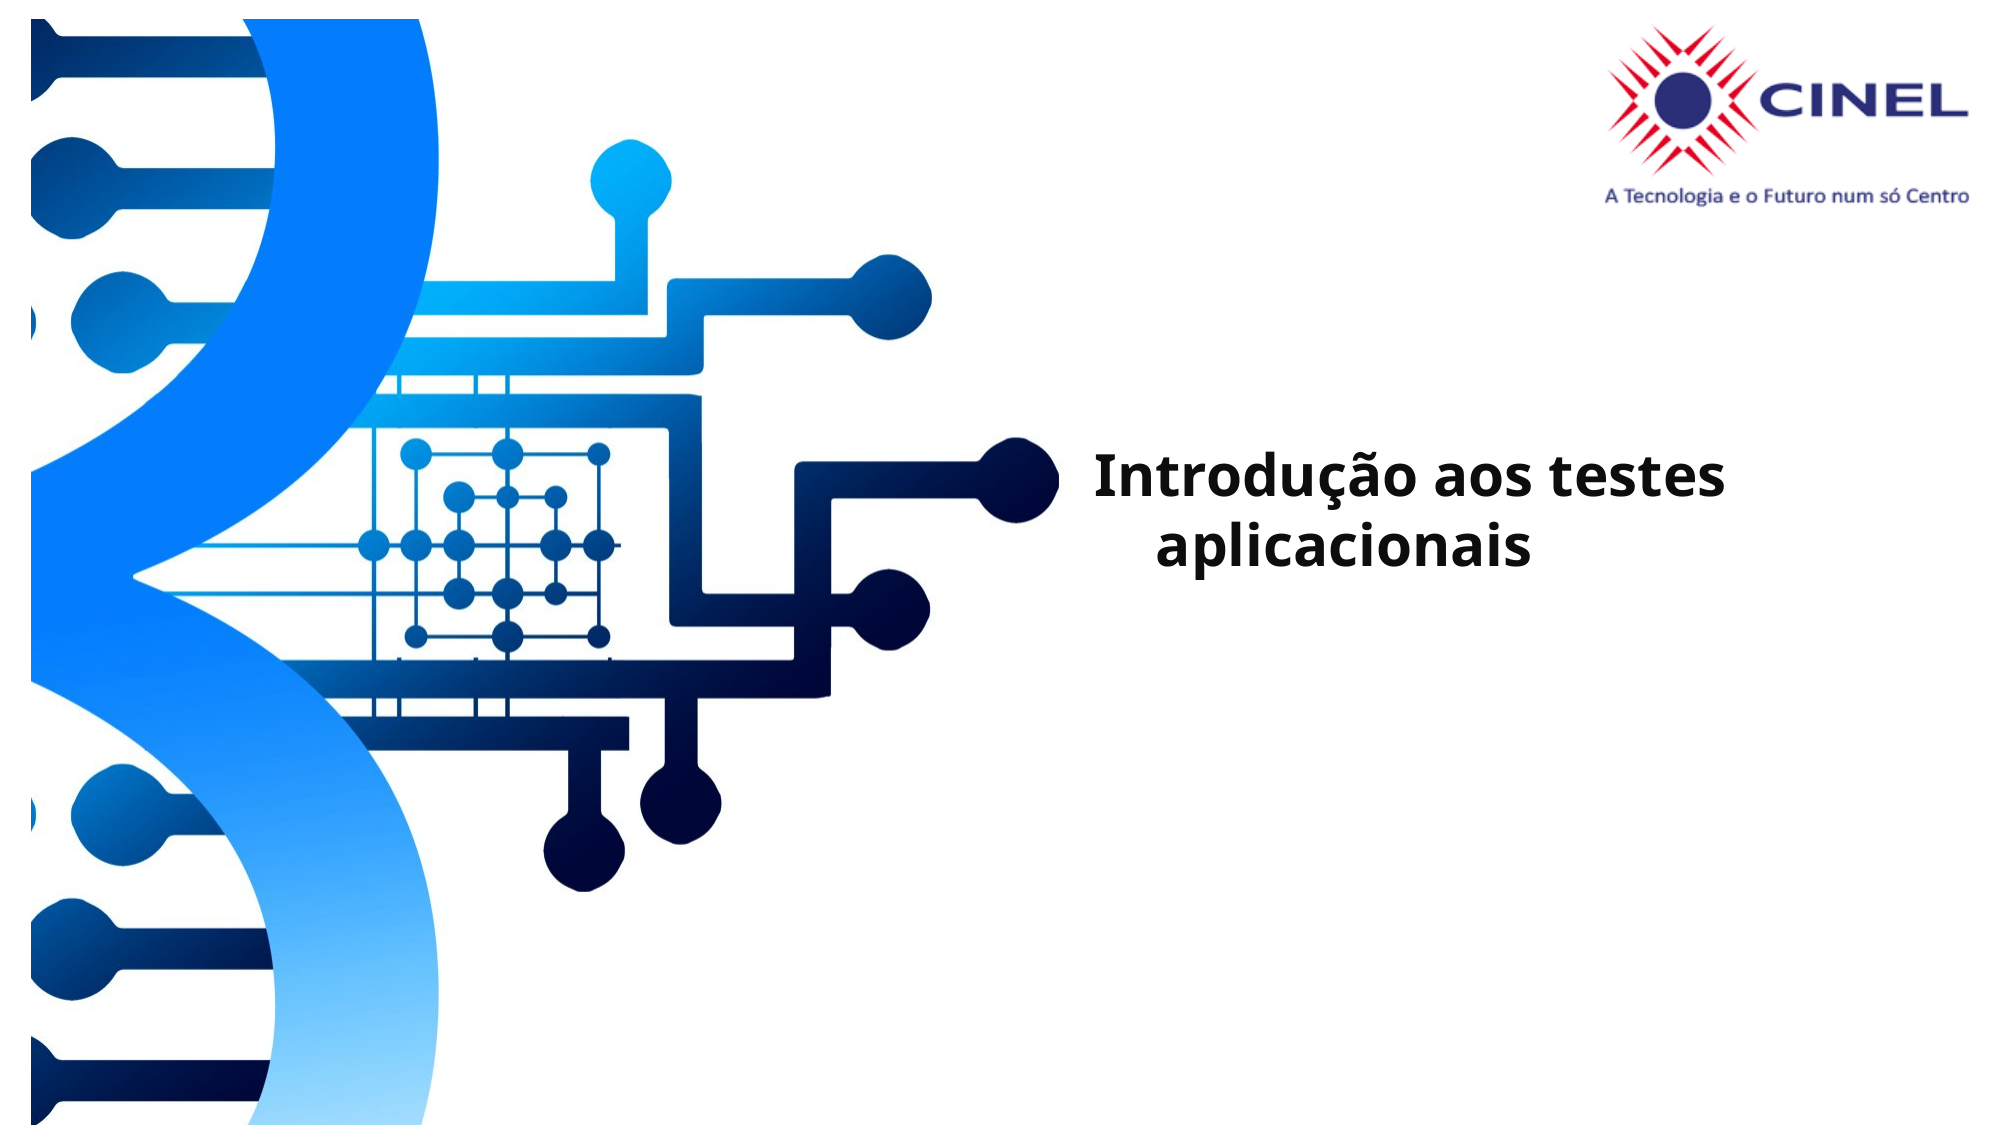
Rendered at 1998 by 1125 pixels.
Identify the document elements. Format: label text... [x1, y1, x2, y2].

picture [31, 19, 1998, 1125]
text_box Introdução aos testes aplicacionais [1087, 430, 1966, 586]
